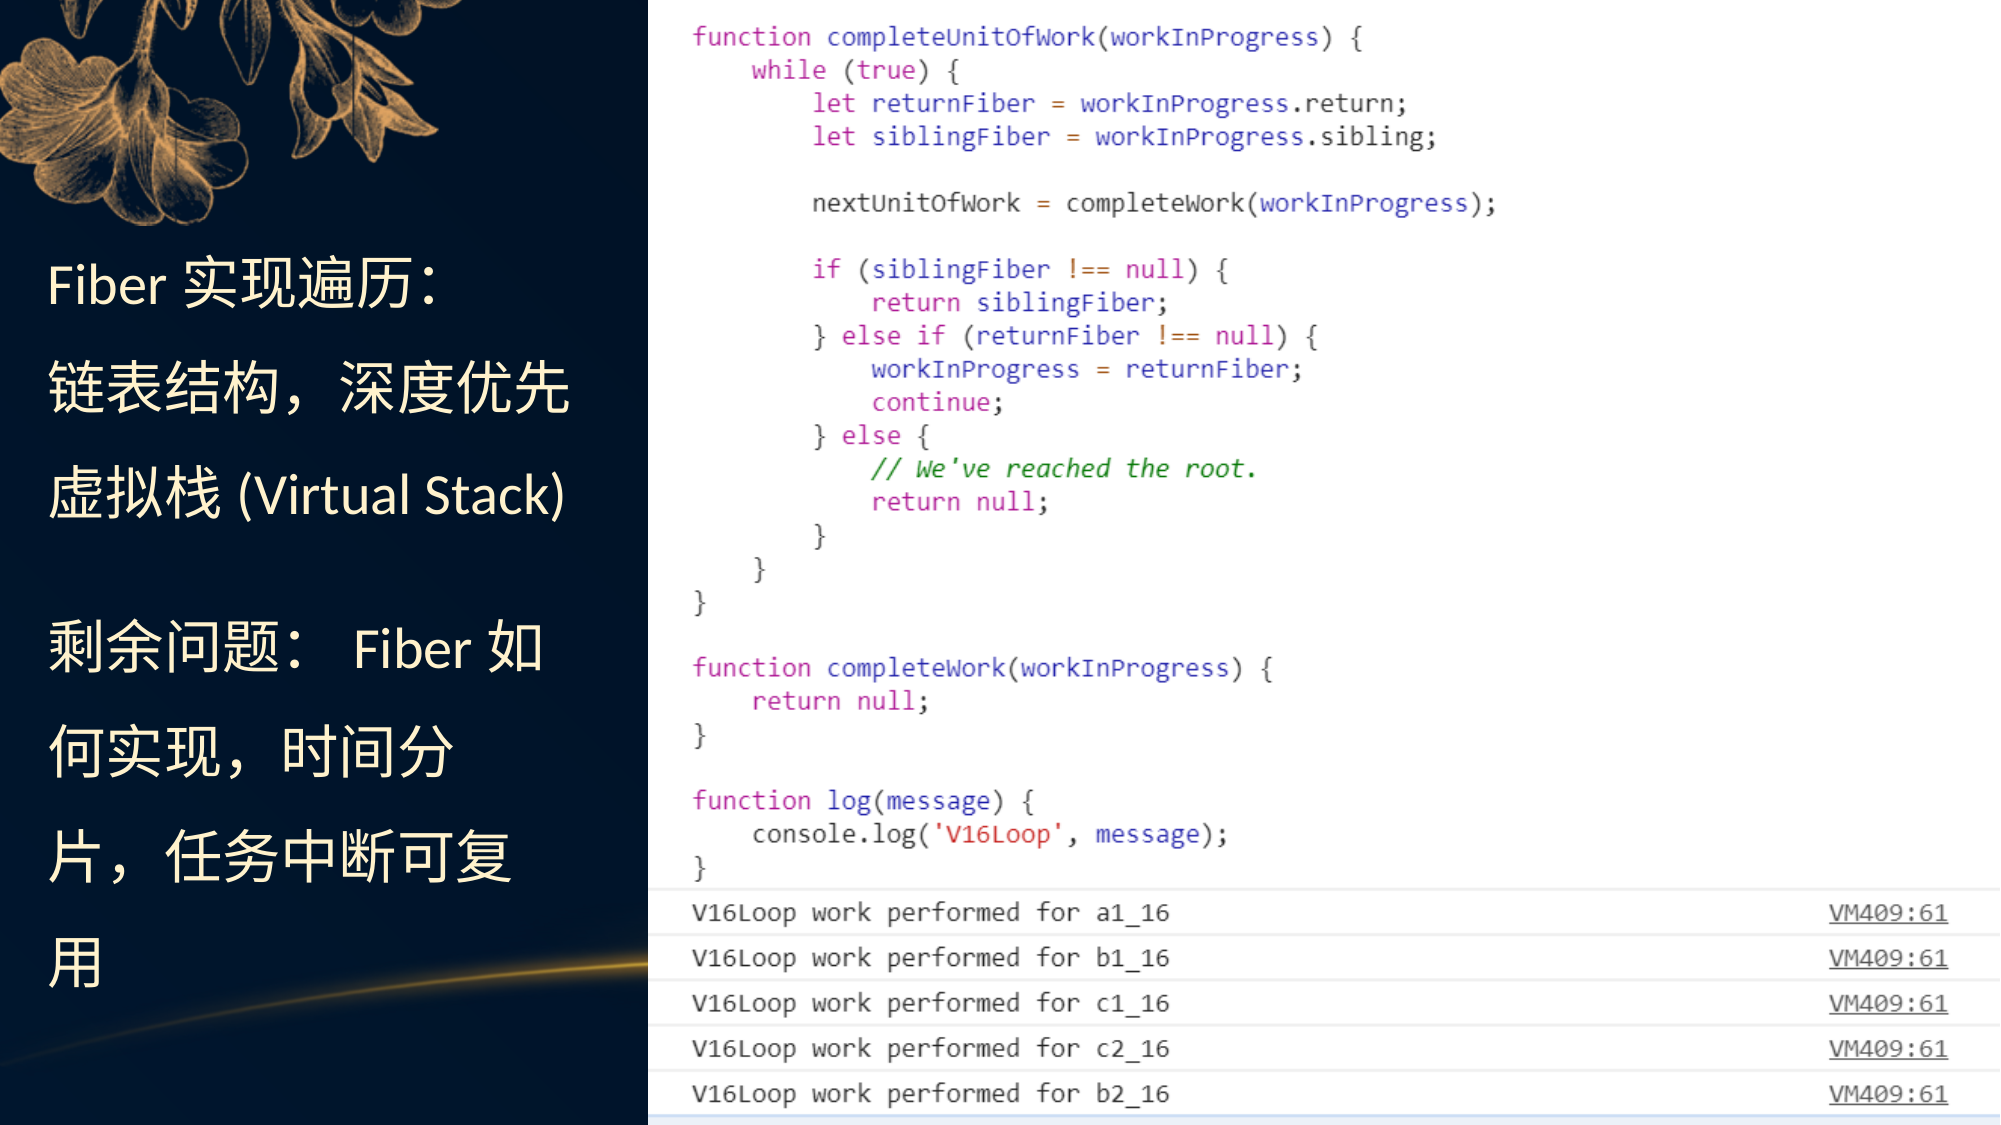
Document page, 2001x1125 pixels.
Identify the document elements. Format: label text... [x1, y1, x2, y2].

text_box Fiber实现遍历： 链表结构，深度优先 虚拟栈(Virtual Stack) [40, 203, 591, 534]
text_box 剩余问题：Fiber如何实现，时间分片，任务中断可复用 [40, 567, 565, 899]
picture [0, 0, 2000, 1125]
picture [0, 0, 481, 227]
